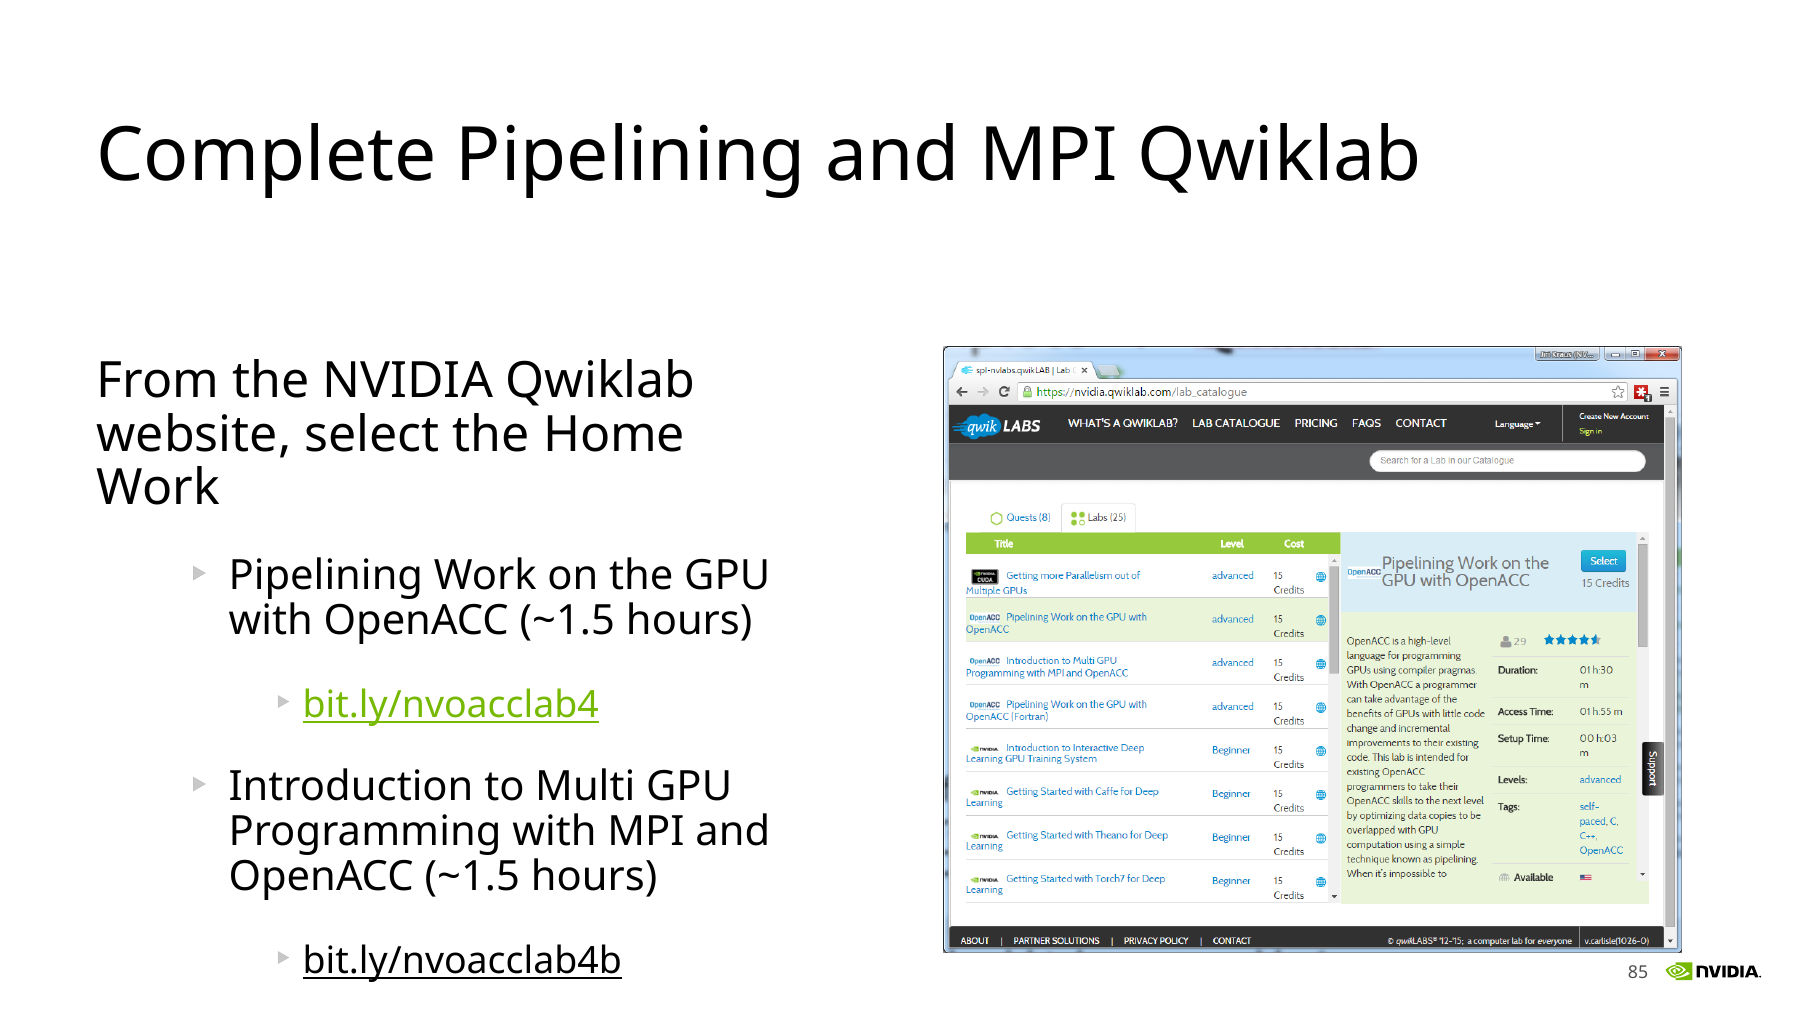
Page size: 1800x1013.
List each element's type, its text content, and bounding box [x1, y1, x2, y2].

picture [190, 769, 209, 799]
picture [275, 688, 292, 715]
title Complete Pipelining and MPI Qwiklab [81, 107, 1719, 205]
picture [275, 944, 292, 971]
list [943, 346, 1682, 953]
picture [190, 558, 209, 588]
list From the NVIDIA Qwiklab website, select the Home Work Pipelining Work on the GPU with OpenACC (~1.5 hours) bit.ly/nvoacclab4 Introduction to Multi GPU Programming with MPI and OpenACC (~1.5 hours) bit.ly/nvoacclab4b [81, 346, 835, 953]
